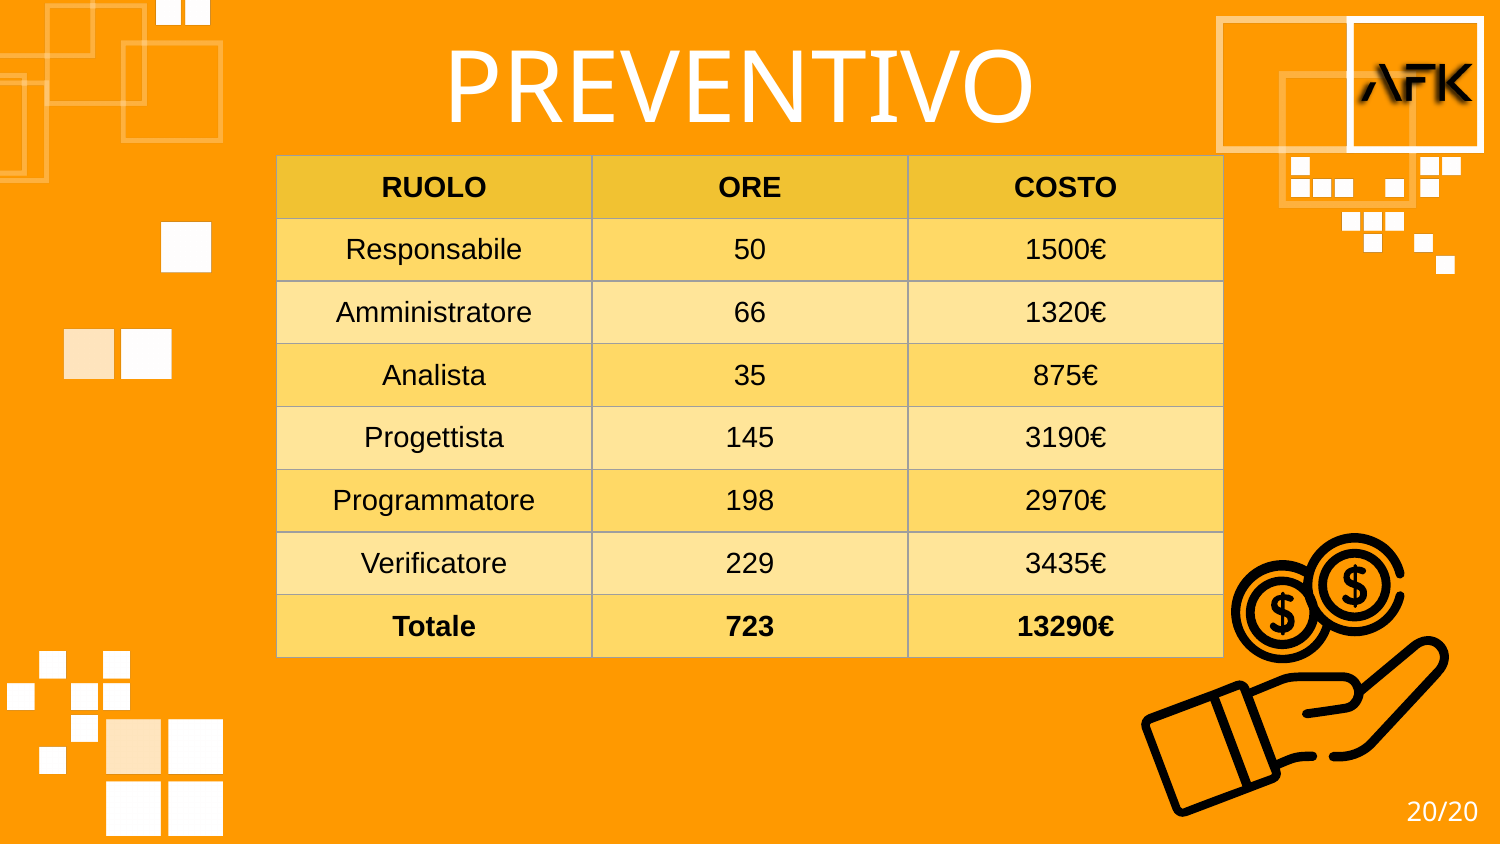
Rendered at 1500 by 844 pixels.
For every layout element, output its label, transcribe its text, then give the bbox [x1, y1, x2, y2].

table_cell Programmatore [277, 470, 591, 531]
table_cell 1320€ [909, 282, 1223, 343]
table_cell 2970€ [909, 470, 1223, 531]
table_cell Verificatore [277, 533, 591, 594]
table_cell 229 [593, 533, 907, 594]
table_cell 145 [593, 407, 907, 469]
text_box PREVENTIVO [385, 7, 1096, 110]
table_cell 50 [593, 219, 907, 280]
picture [7, 651, 224, 837]
table_cell Analista [277, 344, 591, 406]
table_cell Responsabile [277, 219, 591, 280]
table_cell 1500€ [909, 219, 1214, 280]
slide_number ‹#›/20 [1351, 779, 1494, 844]
table_cell Progettista [277, 407, 591, 469]
table_header COSTO [909, 156, 1211, 218]
table_cell 723 [593, 595, 907, 657]
table_header RUOLO [277, 156, 591, 218]
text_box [1139, 532, 1455, 818]
table_cell 66 [593, 282, 907, 343]
table_cell 3435€ [909, 533, 1137, 594]
table_header ORE [593, 156, 907, 218]
table_cell 13290€ [909, 595, 1134, 657]
table_cell Totale [277, 595, 591, 657]
picture [0, 0, 224, 379]
table_cell 198 [593, 470, 907, 531]
table_cell 3190€ [909, 407, 1223, 469]
picture [1216, 16, 1484, 274]
table_cell 875€ [909, 344, 1223, 406]
table_cell 35 [593, 344, 907, 406]
table_cell Amministratore [277, 282, 591, 343]
